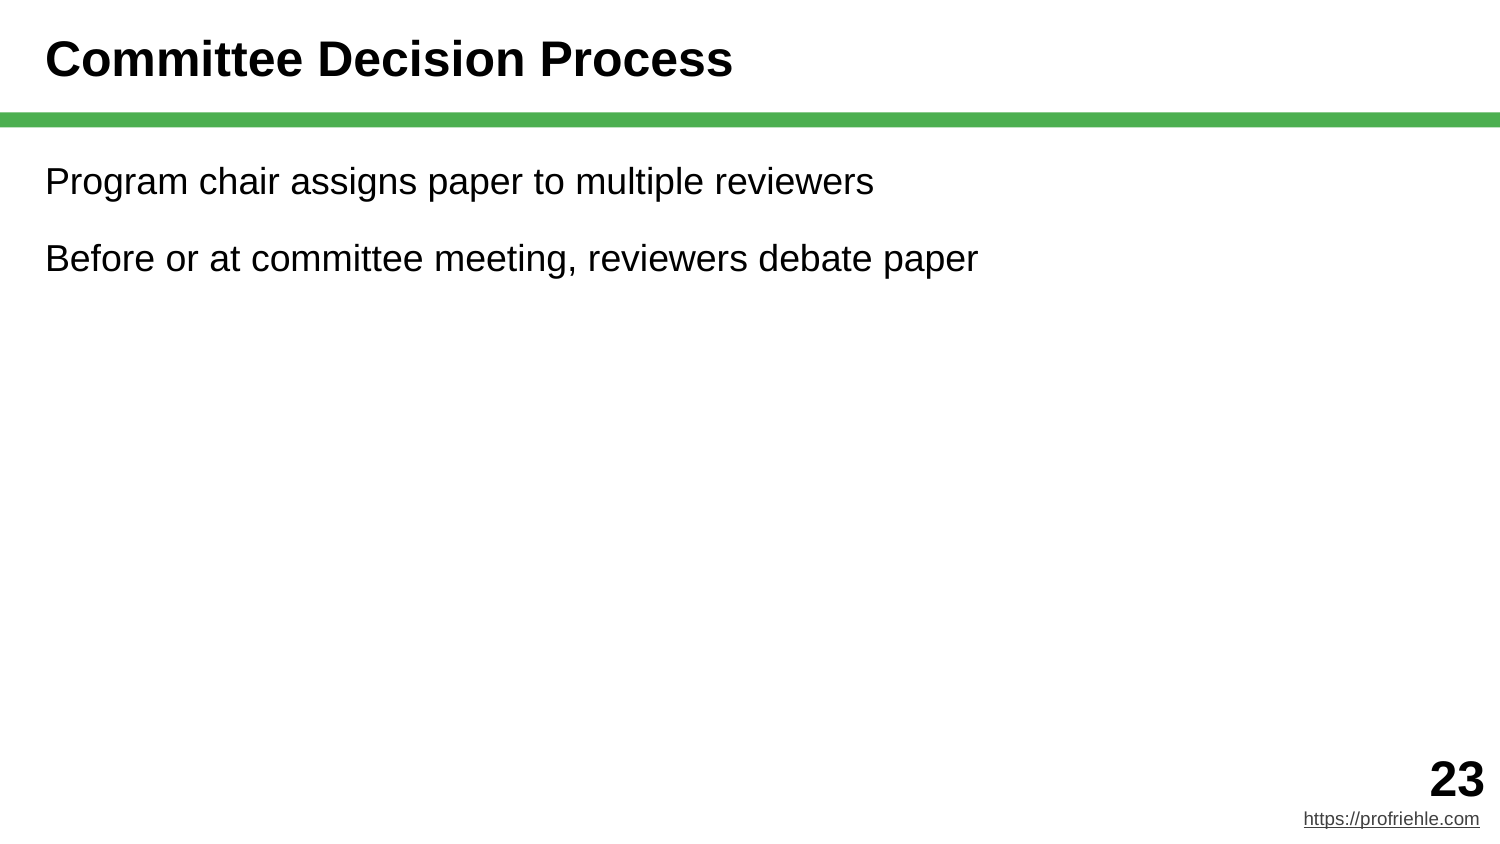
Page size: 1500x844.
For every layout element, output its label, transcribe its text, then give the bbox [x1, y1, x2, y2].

slide_number ‹#› https://profriehle.com [1200, 724, 1500, 844]
title Committee Decision Process [0, 0, 1500, 113]
list Program chair assigns paper to multiple reviewers Before or at committee meeting, reviewers debate paper [45, 150, 1455, 825]
